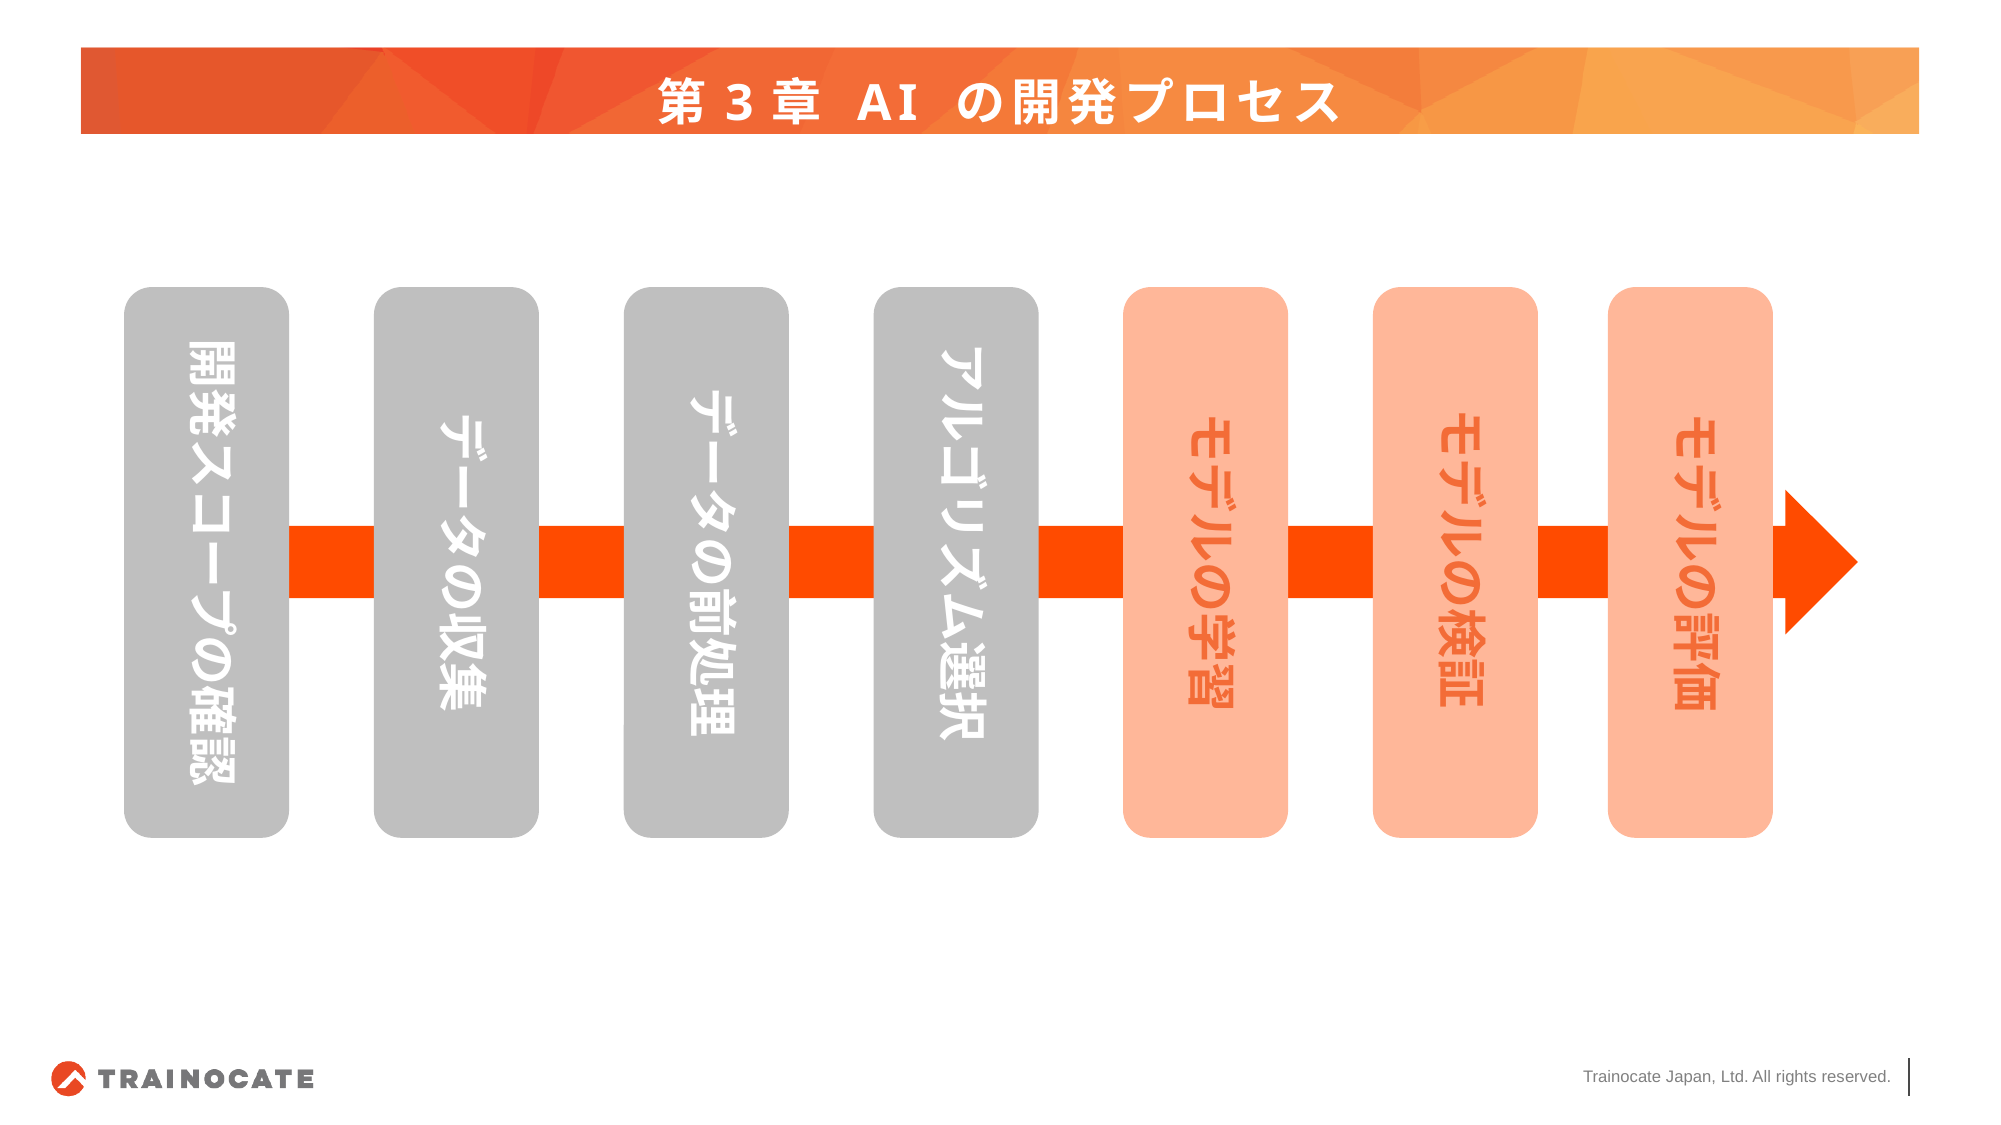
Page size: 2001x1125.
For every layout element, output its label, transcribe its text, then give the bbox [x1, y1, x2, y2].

text_box [122, 286, 291, 839]
text_box [872, 286, 1040, 839]
text_box モデルの学習 [1160, 403, 1251, 722]
text_box [1290, 524, 1371, 600]
text_box アルゴリズム選択 [910, 332, 1002, 752]
text_box [372, 286, 540, 839]
text_box 開発スコープの確認 [161, 327, 253, 798]
text_box [540, 524, 622, 600]
text_box [1040, 524, 1122, 600]
text_box データの前処理 [660, 378, 752, 747]
text_box [1774, 487, 1860, 637]
title 第3章 AI の開発プロセス [60, 60, 1940, 140]
text_box [1540, 524, 1606, 600]
text_box [622, 286, 790, 839]
text_box データの収集 [411, 403, 502, 722]
text_box モデルの検証 [1410, 399, 1502, 718]
text_box [291, 524, 372, 600]
text_box モデルの評価 [1645, 403, 1736, 722]
text_box [1371, 286, 1540, 839]
text_box [1122, 286, 1290, 839]
picture [30, 1046, 335, 1109]
text_box [1606, 286, 1774, 839]
picture [80, 47, 1920, 60]
text_box [790, 524, 872, 600]
